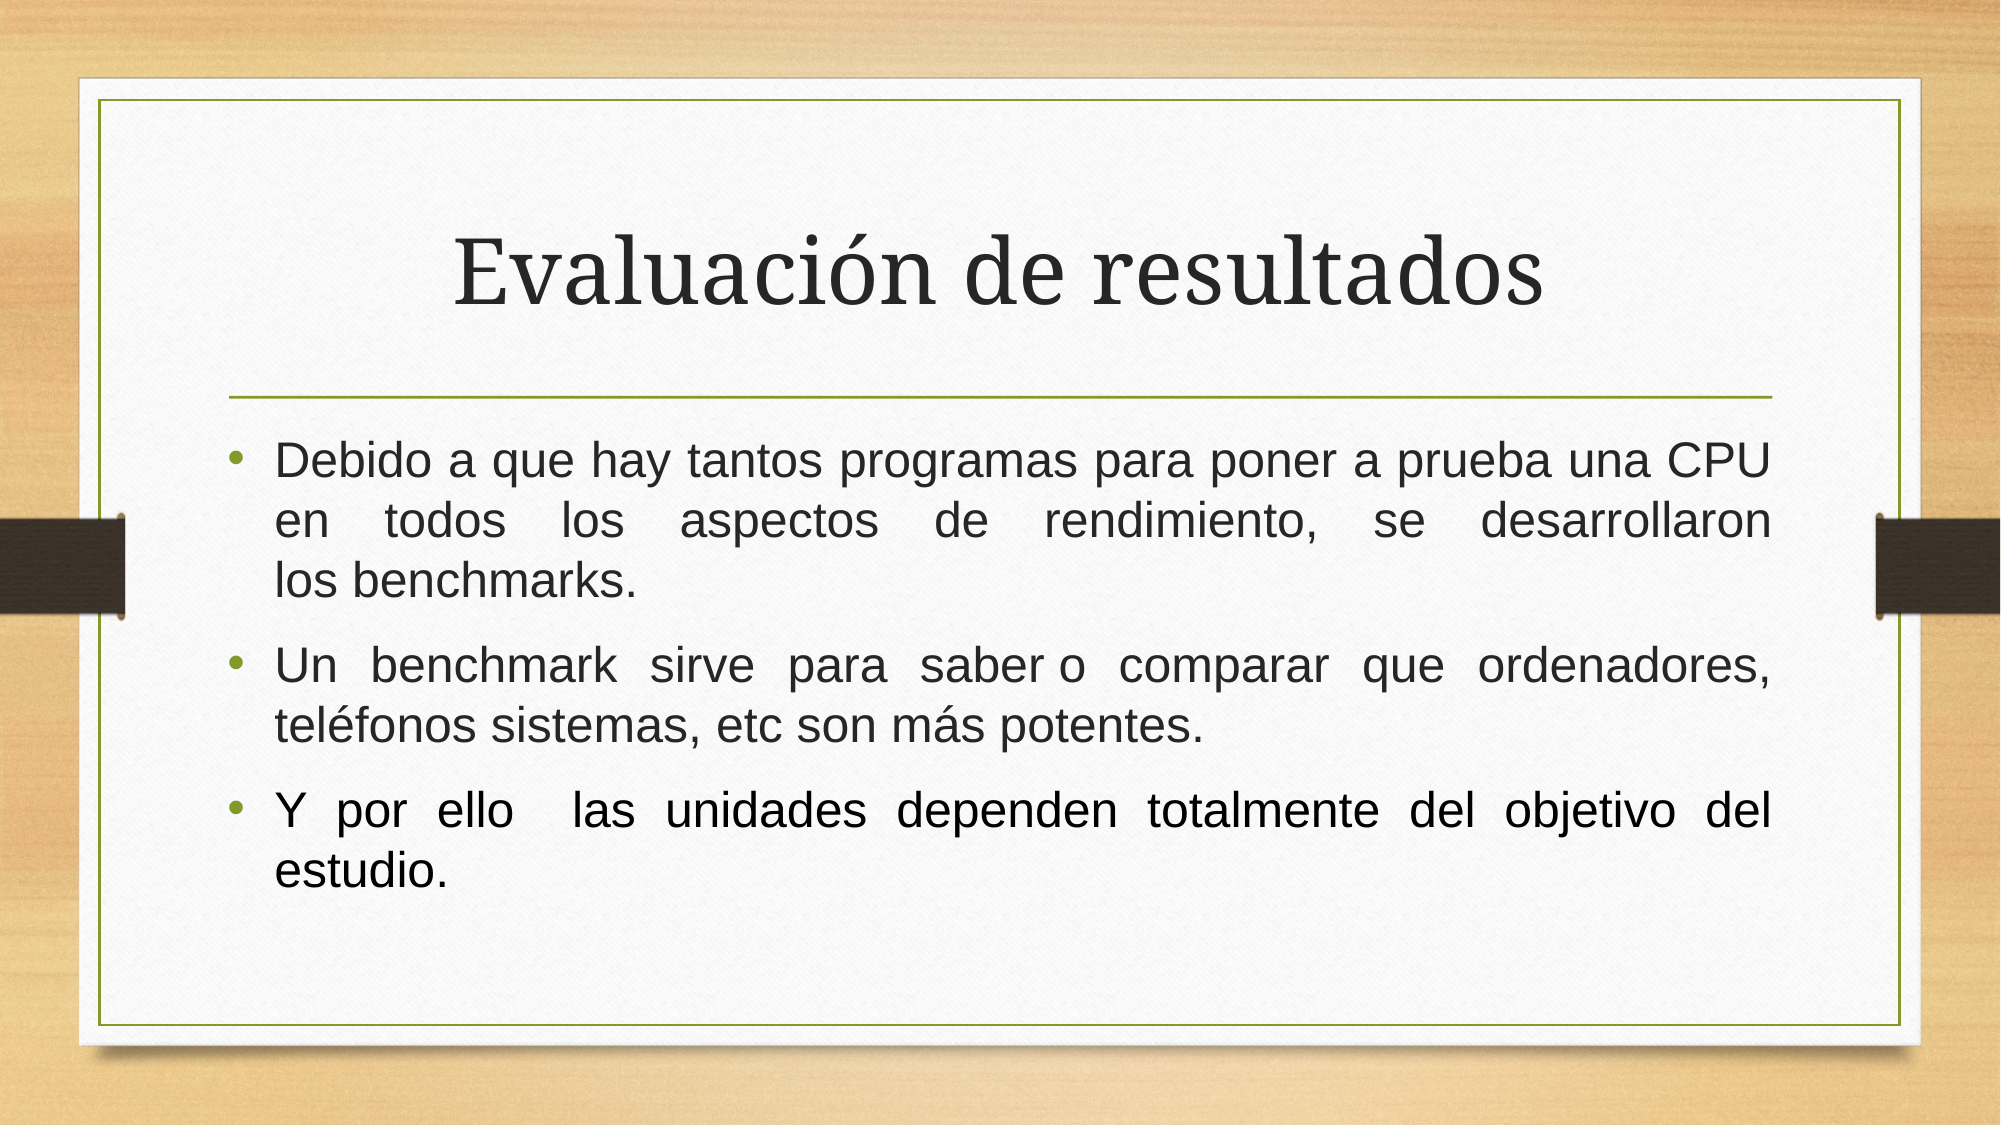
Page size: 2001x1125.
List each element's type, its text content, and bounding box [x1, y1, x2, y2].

picture [0, 0, 2001, 1125]
text_box Evaluación de resultados [212, 161, 1788, 375]
text_box Debido a que hay tantos programas para poner a prueba una CPU en todos los aspectos de rendimiento, se desarrollaron los benchmarks. Un benchmark sirve para saber o comparar que ordenadores, teléfonos sistemas, etc son más potentes. Y por ello las unidades dependen totalmente del objetivo del estudio. [212, 419, 1788, 964]
